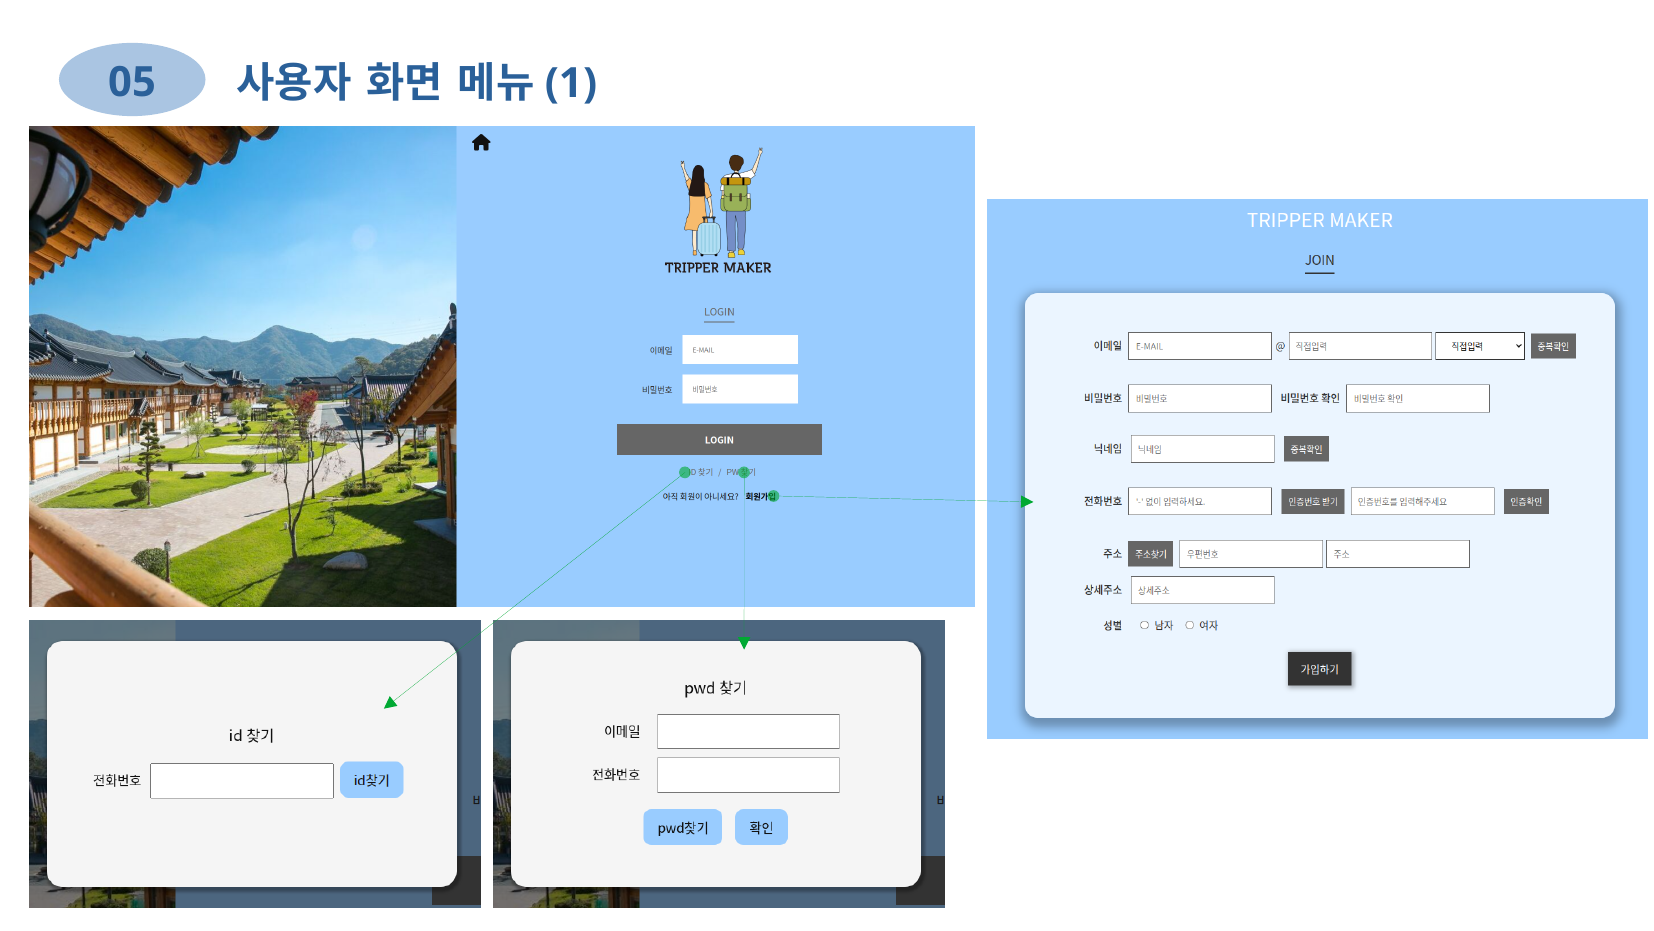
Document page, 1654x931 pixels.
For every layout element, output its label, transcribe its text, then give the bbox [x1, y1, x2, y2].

text_box 사용자 화면 메뉴(1) [221, 48, 749, 113]
text_box 05 [58, 42, 206, 117]
picture [986, 198, 1648, 739]
picture [29, 619, 482, 908]
picture [493, 619, 946, 908]
picture [29, 126, 975, 607]
